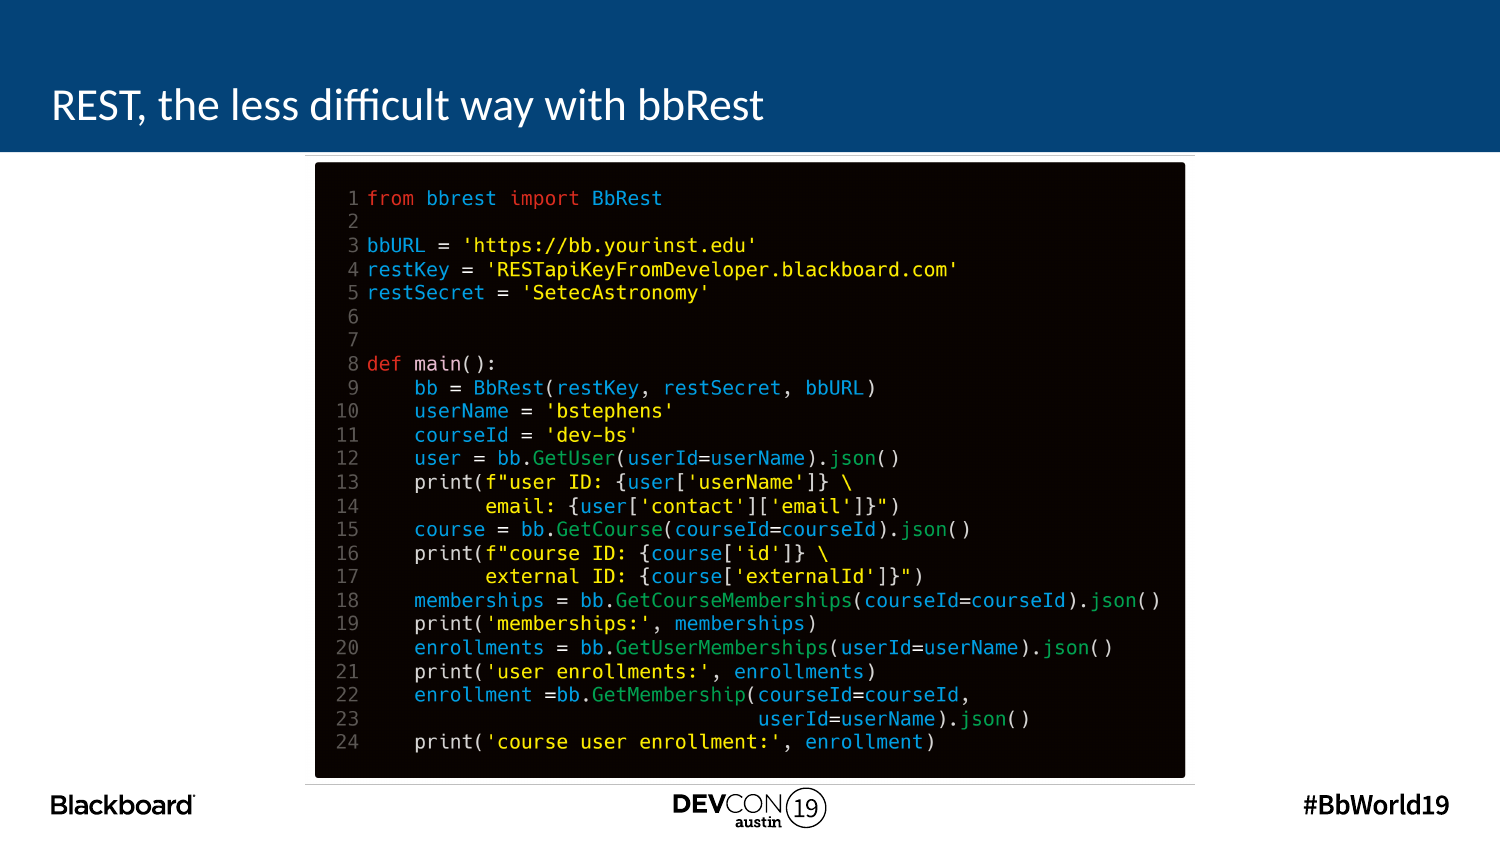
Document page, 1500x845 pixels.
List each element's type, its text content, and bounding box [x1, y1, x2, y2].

title REST, the less difficult way with bbRest [51, 35, 1449, 130]
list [305, 155, 1195, 785]
